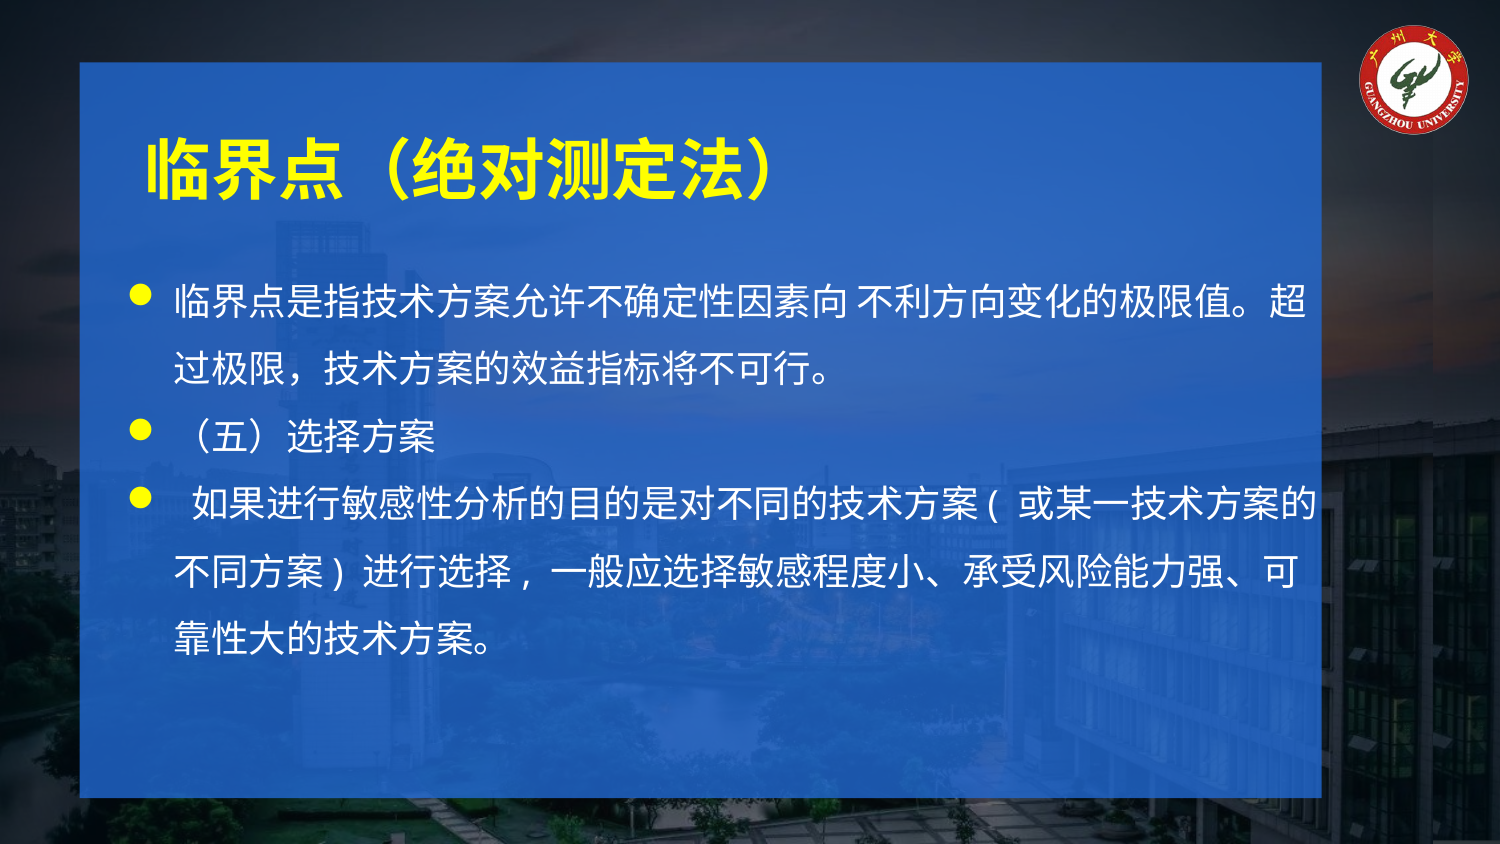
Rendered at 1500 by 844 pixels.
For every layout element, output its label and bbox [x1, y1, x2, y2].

text_box [0, 0, 1500, 844]
picture [1356, 23, 1470, 136]
